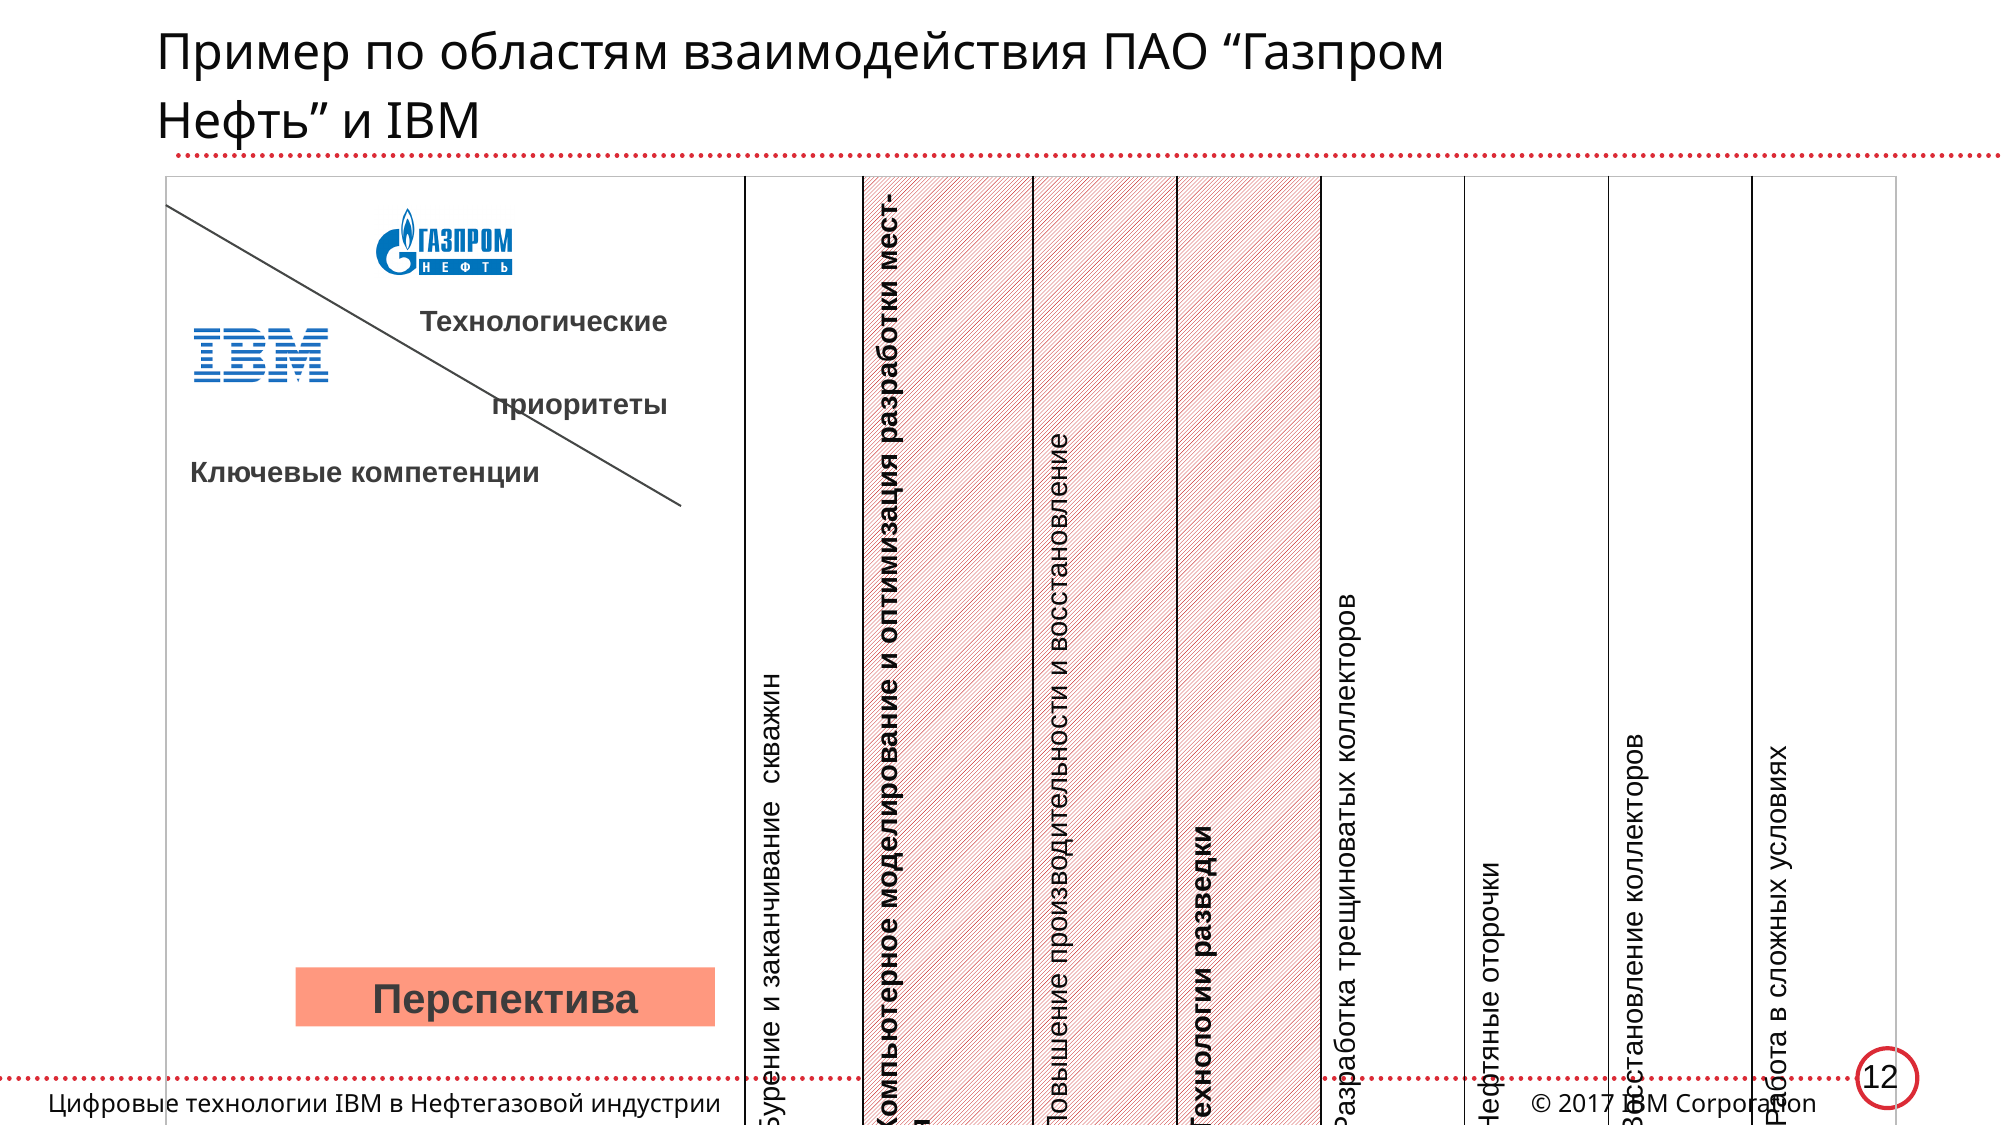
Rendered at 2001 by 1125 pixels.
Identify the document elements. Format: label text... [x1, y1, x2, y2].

table_header Восстановление коллекторов [1609, 177, 1751, 1125]
text_box 12 [1847, 1047, 1914, 1103]
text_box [165, 204, 682, 507]
table_header Нефтяные оторочки [1465, 177, 1608, 1125]
title Пример по областям взаимодействия ПАО “Газпром Нефть” и IBM [140, 6, 1600, 163]
text_box Перспектива [293, 965, 717, 1028]
table_header Бурение и заканчивание скважин [746, 177, 862, 1125]
table_header Разработка трещиноватых коллекторов [1322, 177, 1464, 1125]
table_header Повышение производительности и восстановление [1034, 177, 1176, 1125]
table_header Компьютерное моделирование и оптимизация разработки мест-я [864, 177, 1032, 1125]
table_header [167, 177, 744, 1125]
table_header Технологии разведки [1178, 177, 1320, 1125]
table_header Работа в сложных условиях [1753, 177, 1895, 1125]
